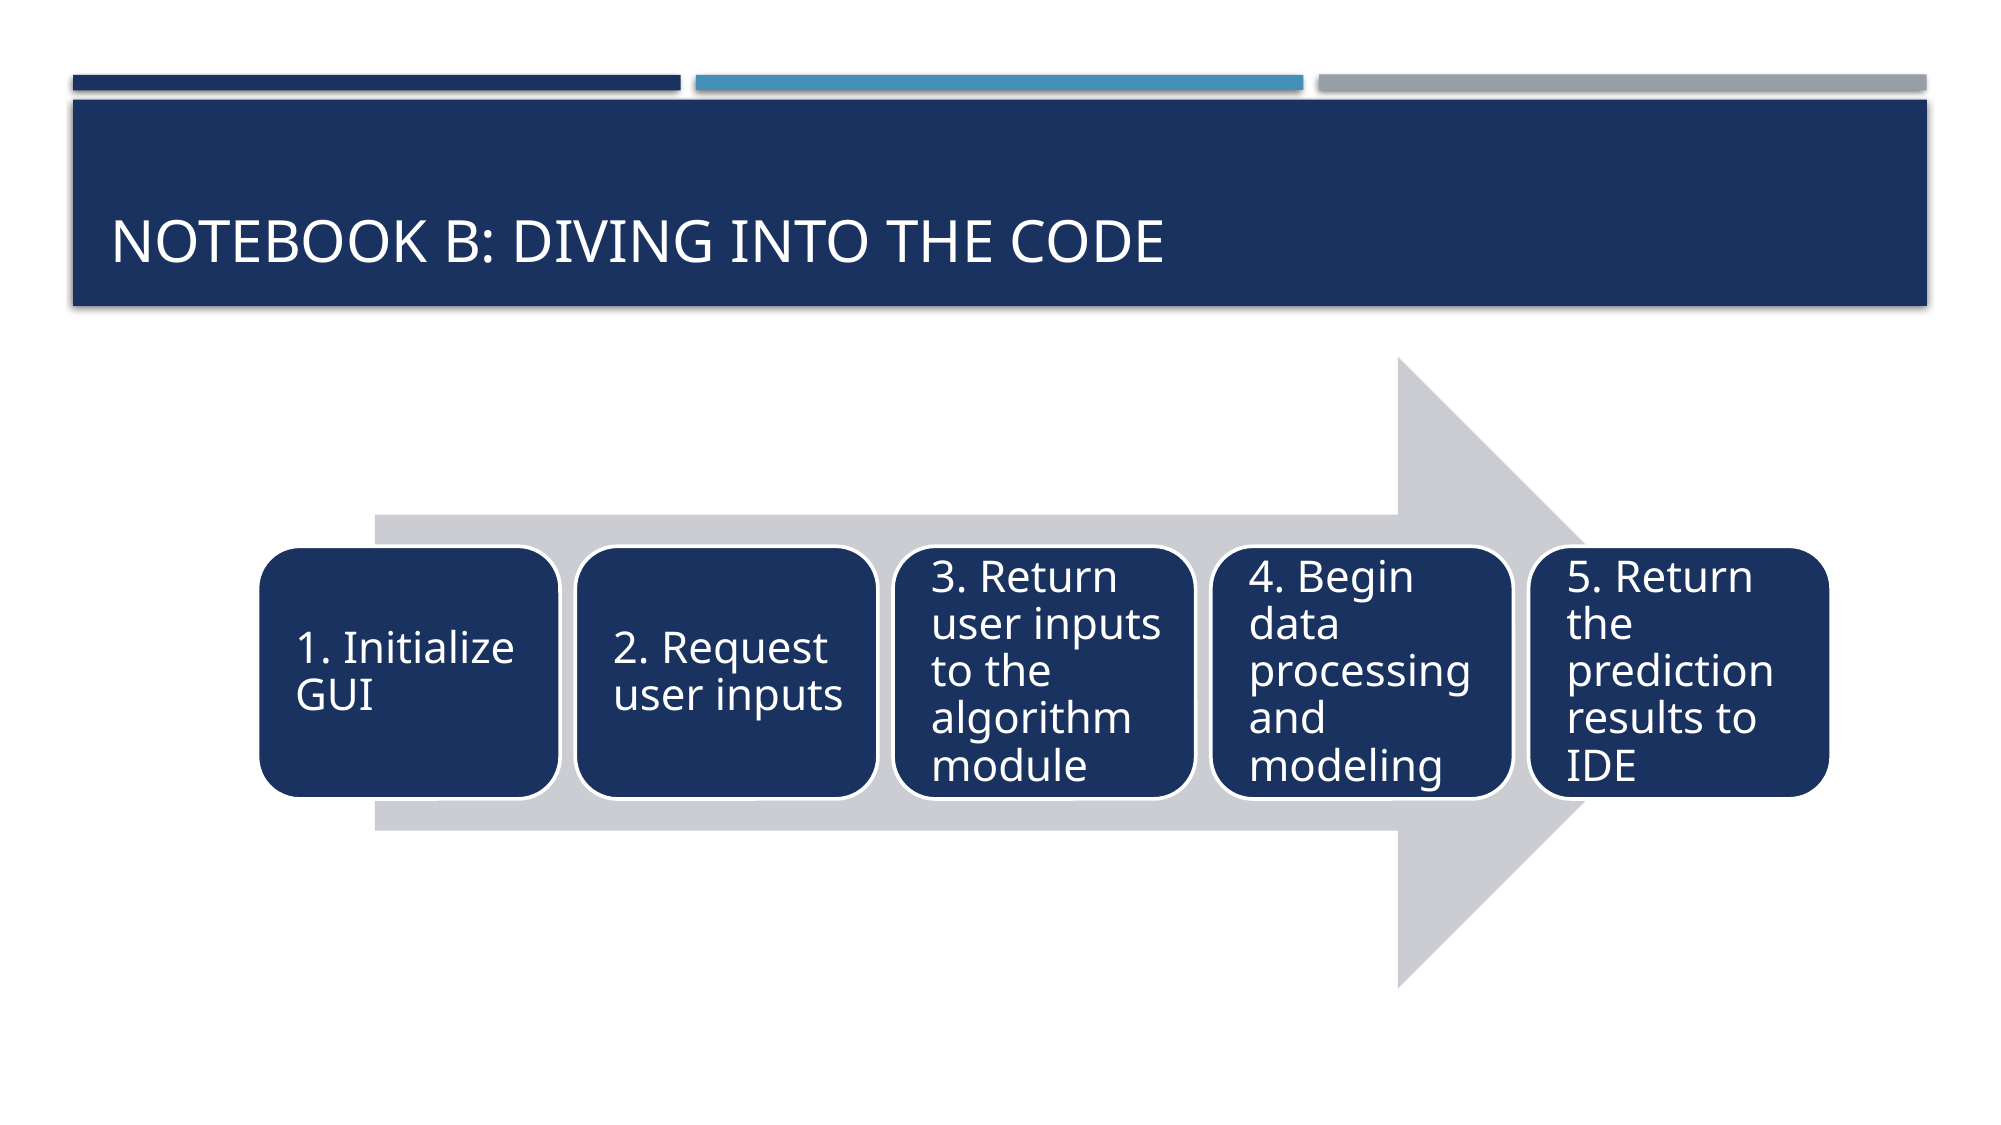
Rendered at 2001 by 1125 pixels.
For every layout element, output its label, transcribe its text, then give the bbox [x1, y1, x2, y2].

title Notebook B: Diving into the code [95, 119, 1905, 282]
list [256, 356, 1833, 989]
